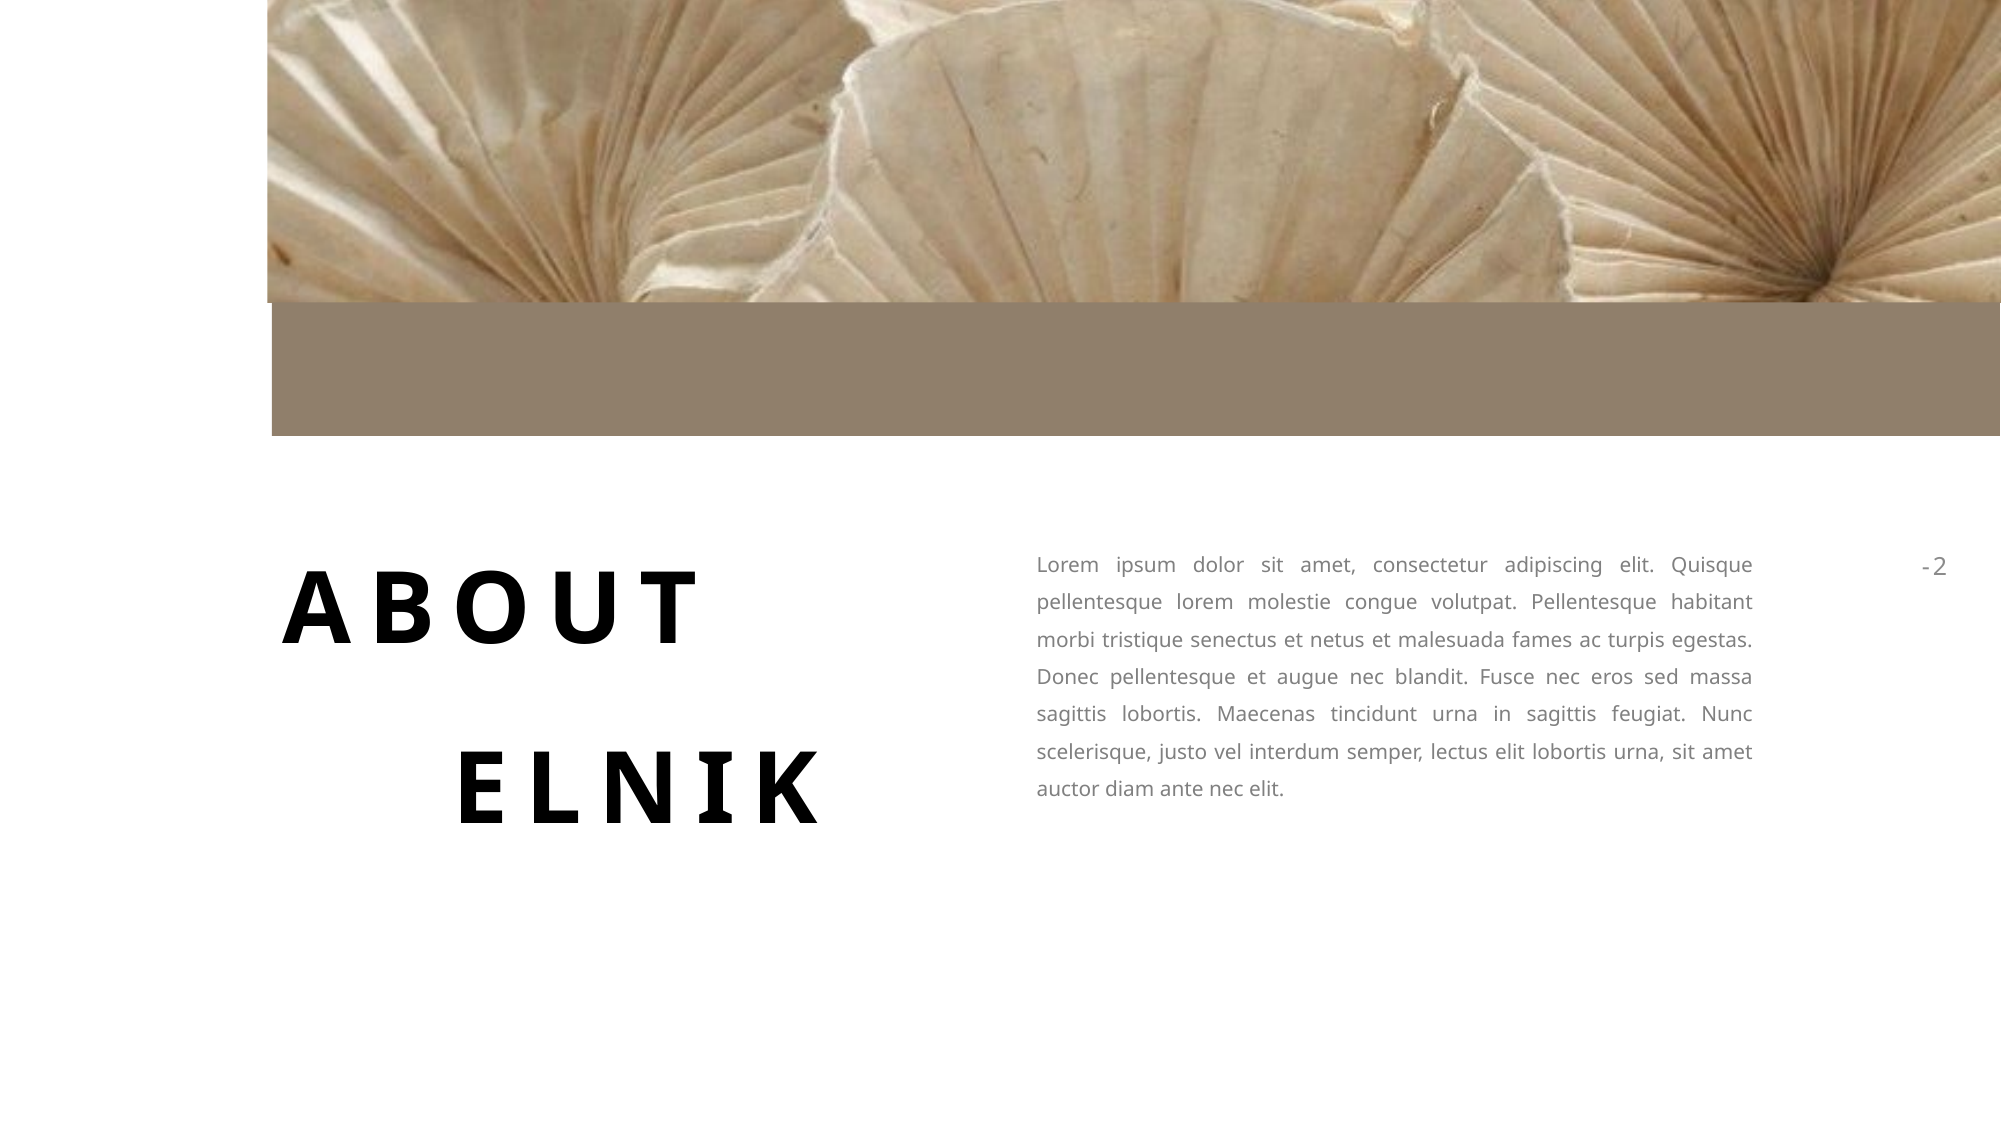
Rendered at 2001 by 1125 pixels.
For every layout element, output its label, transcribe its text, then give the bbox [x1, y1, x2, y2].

list ABOUT ELNIK [267, 476, 956, 830]
list Lorem ipsum dolor sit amet, consectetur adipiscing elit. Quisque pellentesque lorem molestie congue volutpat. Pellentesque habitant morbi tristique senectus et netus et malesuada fames ac turpis egestas. Donec pellentesque et augue nec blandit. Fusce nec eros sed massa sagittis lobortis. Maecenas tincidunt urna in sagittis feugiat. Nunc scelerisque, justo vel interdum semper, lectus elit lobortis urna, sit amet auctor diam ante nec elit. [1286, 531, 1768, 805]
text_box [271, 301, 983, 437]
text_box [1286, 301, 2000, 437]
slide_number -2 [1862, 532, 1963, 587]
picture [267, 0, 2001, 1019]
